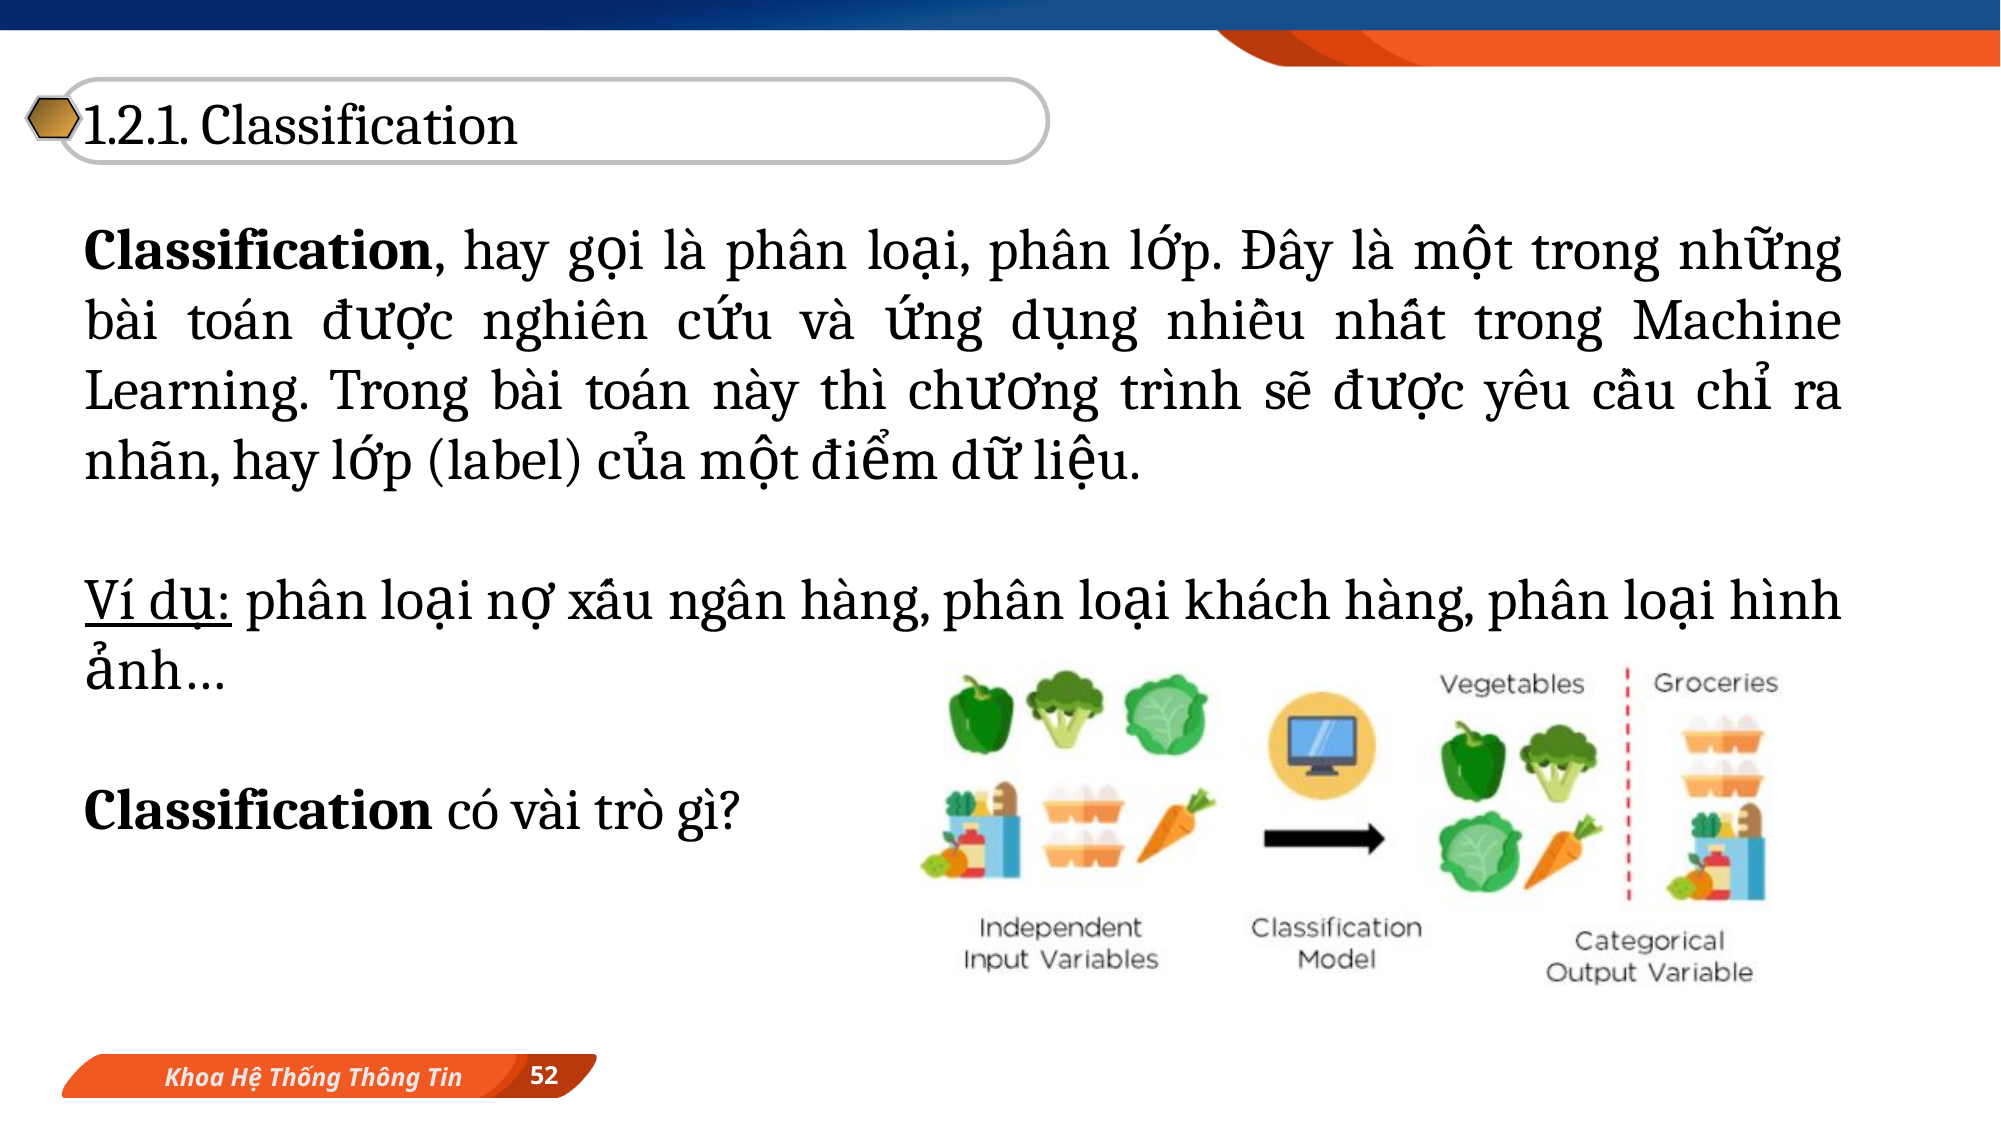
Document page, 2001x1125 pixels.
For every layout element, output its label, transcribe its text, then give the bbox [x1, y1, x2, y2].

footer Khoa Hệ Thống Thông Tin [119, 1054, 508, 1098]
picture [894, 660, 1822, 1017]
picture [34, 1017, 624, 1125]
slide_number 52 [508, 1046, 574, 1106]
picture [0, 0, 2001, 71]
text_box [24, 78, 1049, 163]
text_box Classification, hay gọi là phân loại, phân lớp. Đây là một trong những bài toán được nghiên cứu và ứng dụng nhiều nhất trong Machine Learning. Trong bài toán này thì chương trình sẽ được yêu cầu chỉ ra nhãn, hay lớp (label) của một điểm dữ liệu. Ví dụ: phân loại nợ xấu ngân hàng, phân loại khách hàng, phân loại hình ảnh… Classification có vài trò gì? [70, 204, 1858, 849]
